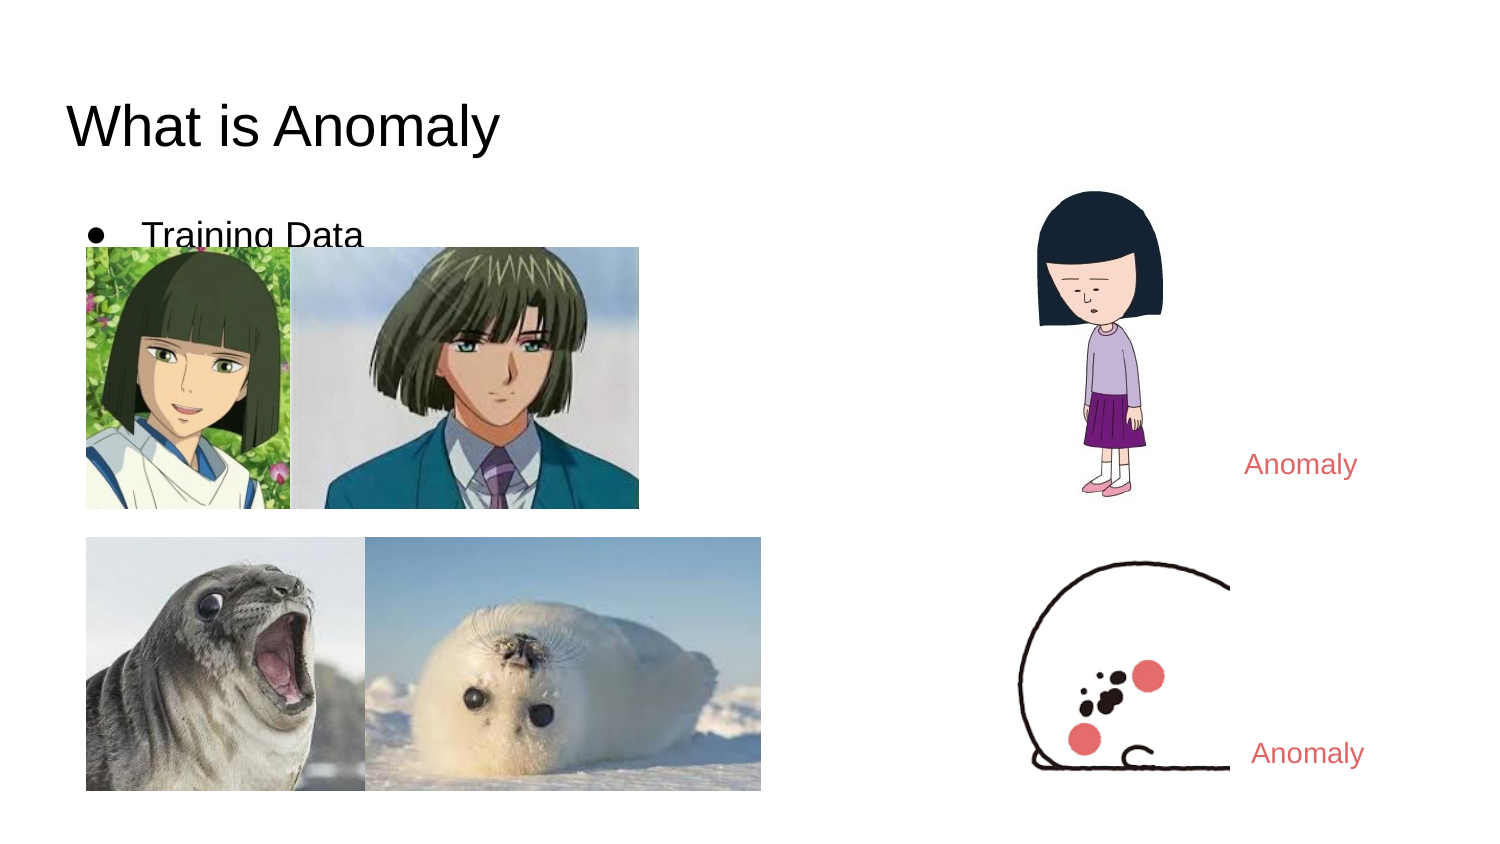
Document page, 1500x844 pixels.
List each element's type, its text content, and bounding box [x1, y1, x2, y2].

text_box Anomaly [1229, 430, 1500, 508]
list Training Data [51, 189, 1449, 750]
picture [85, 247, 639, 509]
picture [85, 537, 761, 792]
text_box Anomaly [1236, 719, 1500, 844]
picture [998, 166, 1208, 513]
picture [975, 537, 1230, 792]
title What is Anomaly [51, 72, 1449, 167]
